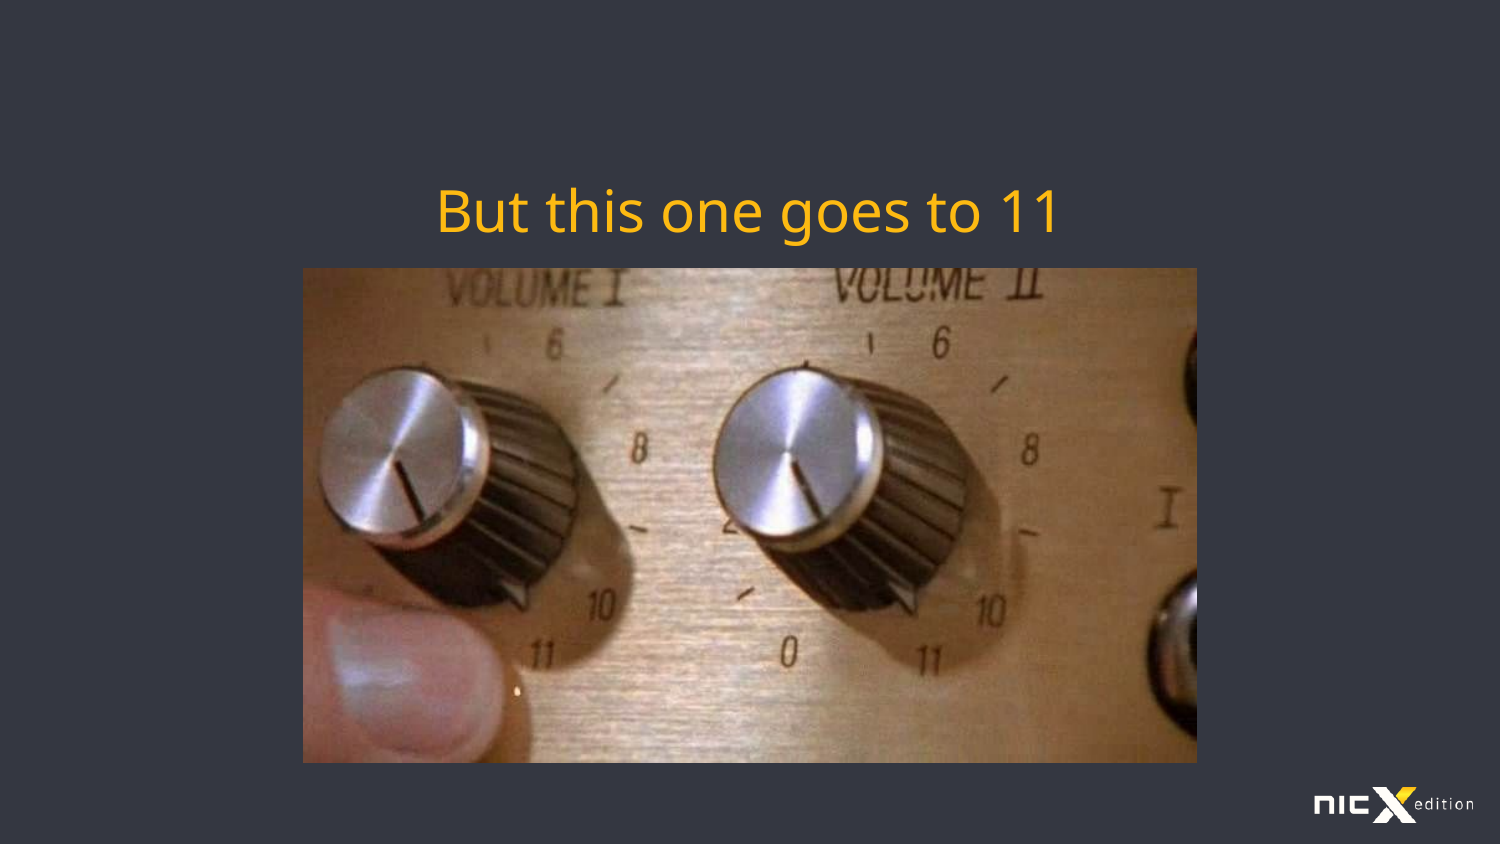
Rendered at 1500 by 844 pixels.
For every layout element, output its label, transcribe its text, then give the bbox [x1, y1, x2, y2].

picture [0, 0, 1500, 844]
title But this one goes to 11 [88, 150, 1412, 269]
